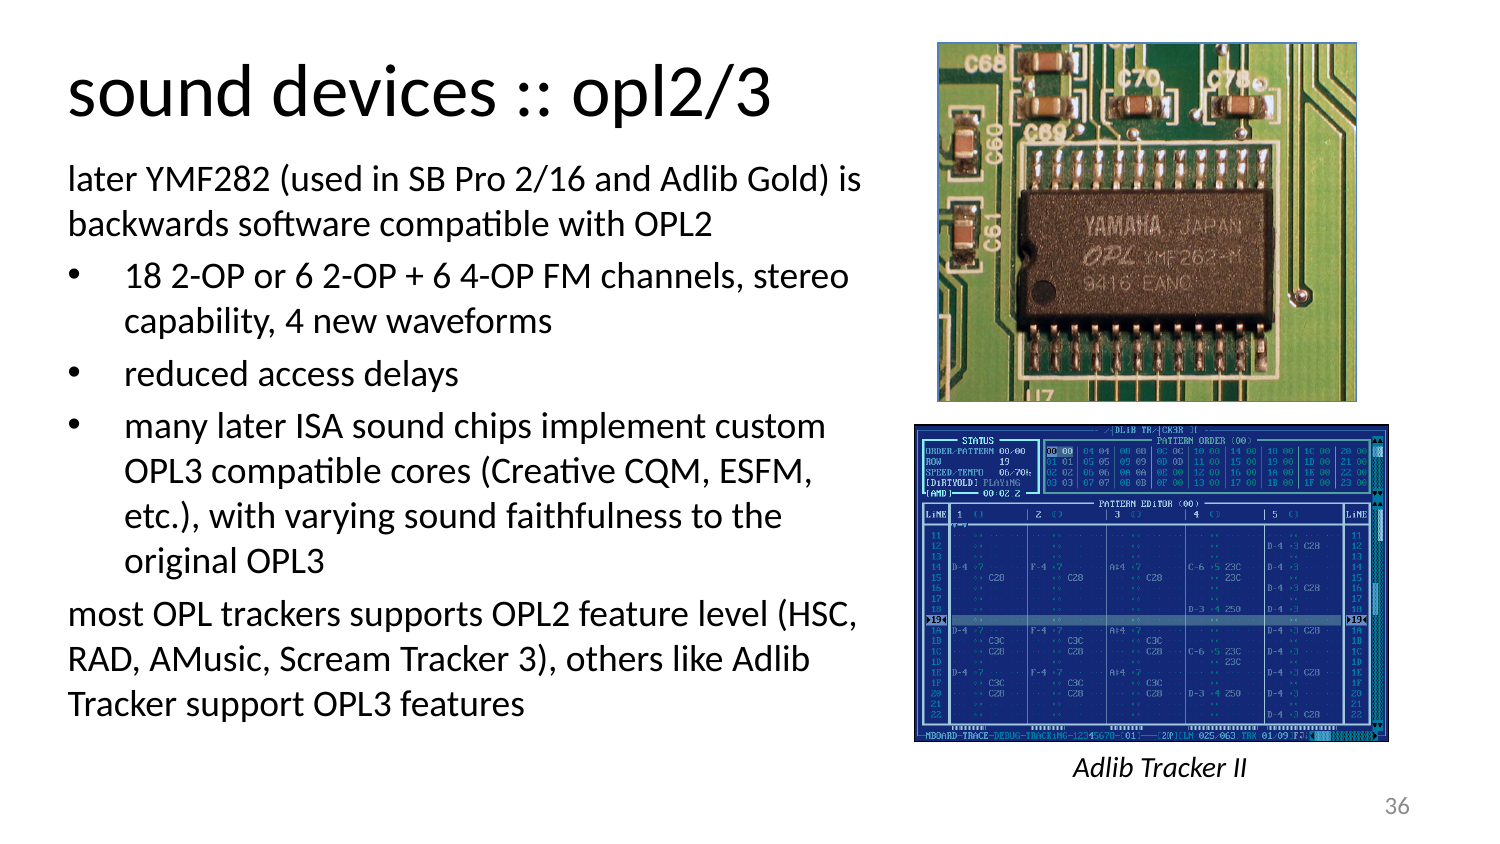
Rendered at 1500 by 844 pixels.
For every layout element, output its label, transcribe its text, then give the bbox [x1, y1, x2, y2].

text_box later YMF282 (used in SB Pro 2/16 and Adlib Gold) is backwards software compatible with OPL2 18 2-OP or 6 2-OP + 6 4-OP FM channels, stereo capability, 4 new waveforms reduced access delays many later ISA sound chips implement custom OPL3 compatible cores (Creative CQM, ESFM, etc.), with varying sound faithfulness to the original OPL3 most OPL trackers supports OPL2 feature level (HSC, RAD, AMusic, Scream Tracker 3), others like Adlib Tracker support OPL3 features [53, 146, 892, 753]
picture [938, 43, 1356, 402]
slide_number 36 [1074, 782, 1425, 827]
picture [915, 425, 1389, 742]
text_box Adlib Tracker II [1058, 749, 1263, 791]
text_box sound devices :: opl2/3 [53, 33, 1402, 147]
